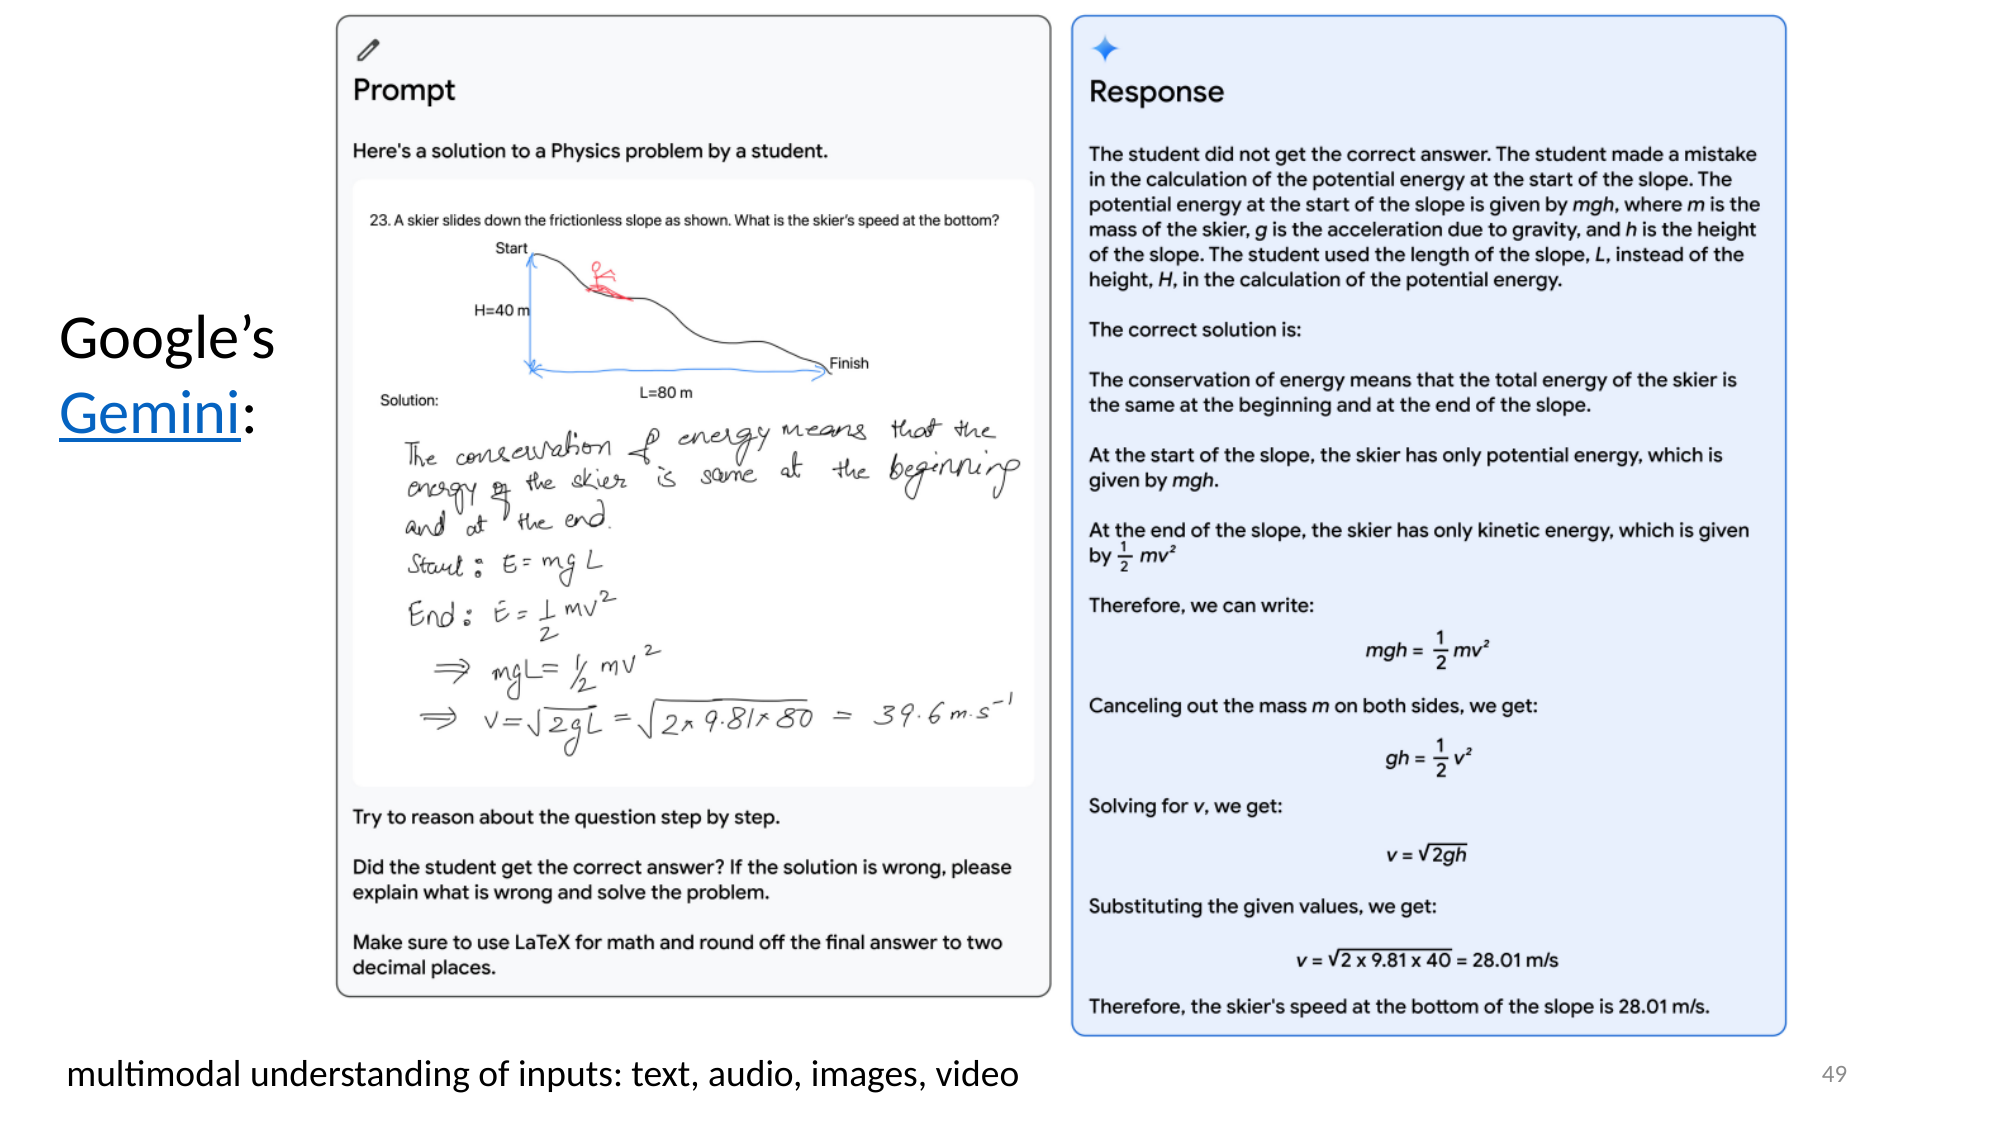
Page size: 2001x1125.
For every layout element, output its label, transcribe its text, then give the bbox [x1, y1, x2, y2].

picture [330, 9, 1798, 1048]
text_box Google’s Gemini: [44, 289, 330, 454]
slide_number 49 [1412, 1042, 1863, 1103]
text_box multimodal understanding of inputs: text, audio, images, video [51, 1041, 1036, 1102]
